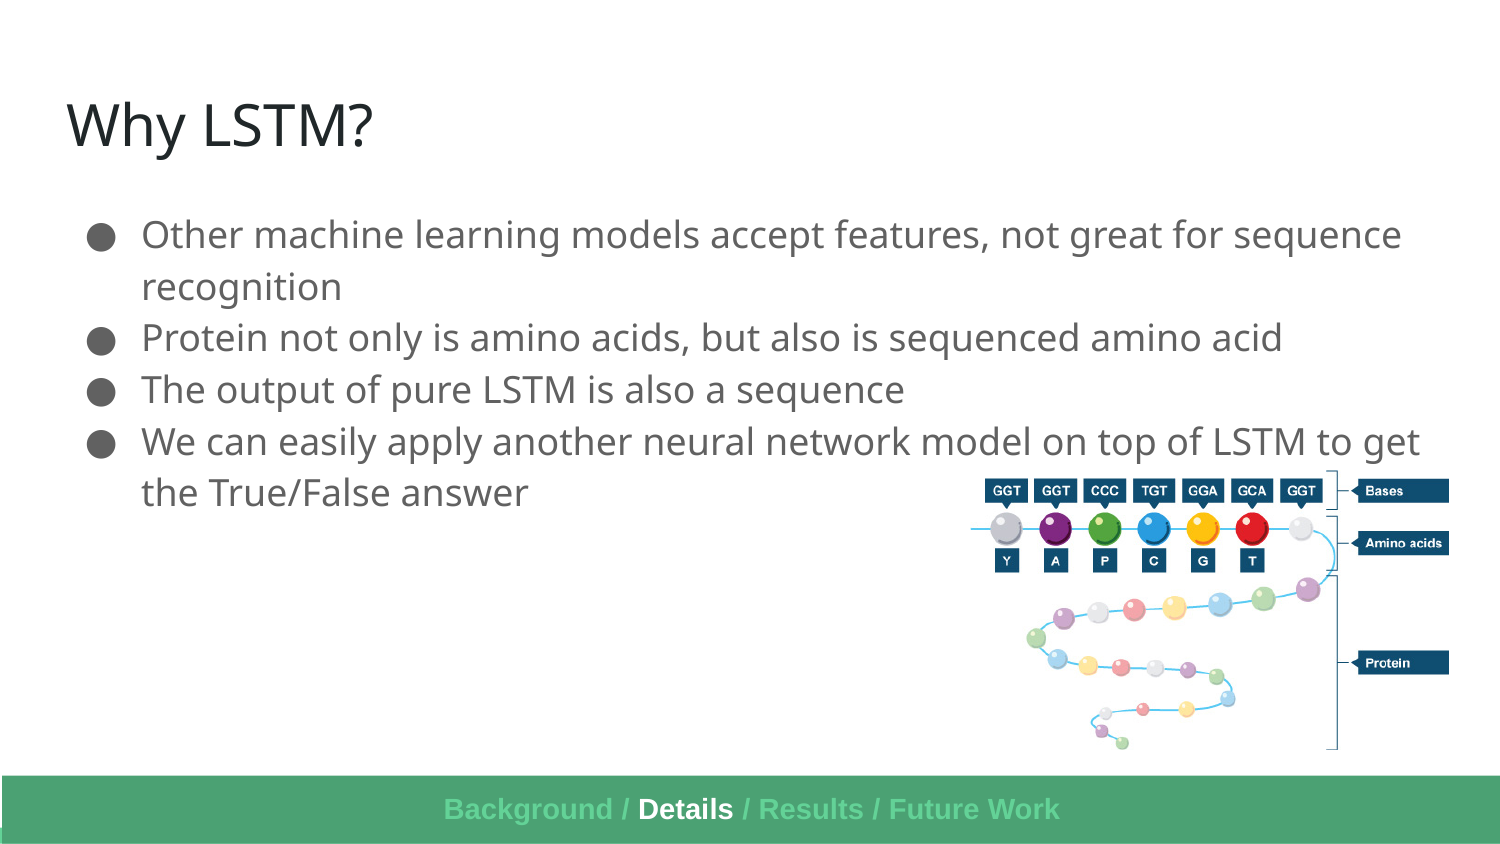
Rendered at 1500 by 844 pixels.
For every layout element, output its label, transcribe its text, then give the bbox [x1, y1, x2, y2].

picture [970, 469, 1450, 750]
list Other machine learning models accept features, not great for sequence recognition Protein not only is amino acids, but also is sequenced amino acid The output of pure LSTM is also a sequence We can easily apply another neural network model on top of LSTM to get the True/False answer [51, 189, 1449, 750]
title Why LSTM? [51, 72, 1449, 167]
text_box Background / Details / Results / Future Work [2, 775, 1500, 844]
